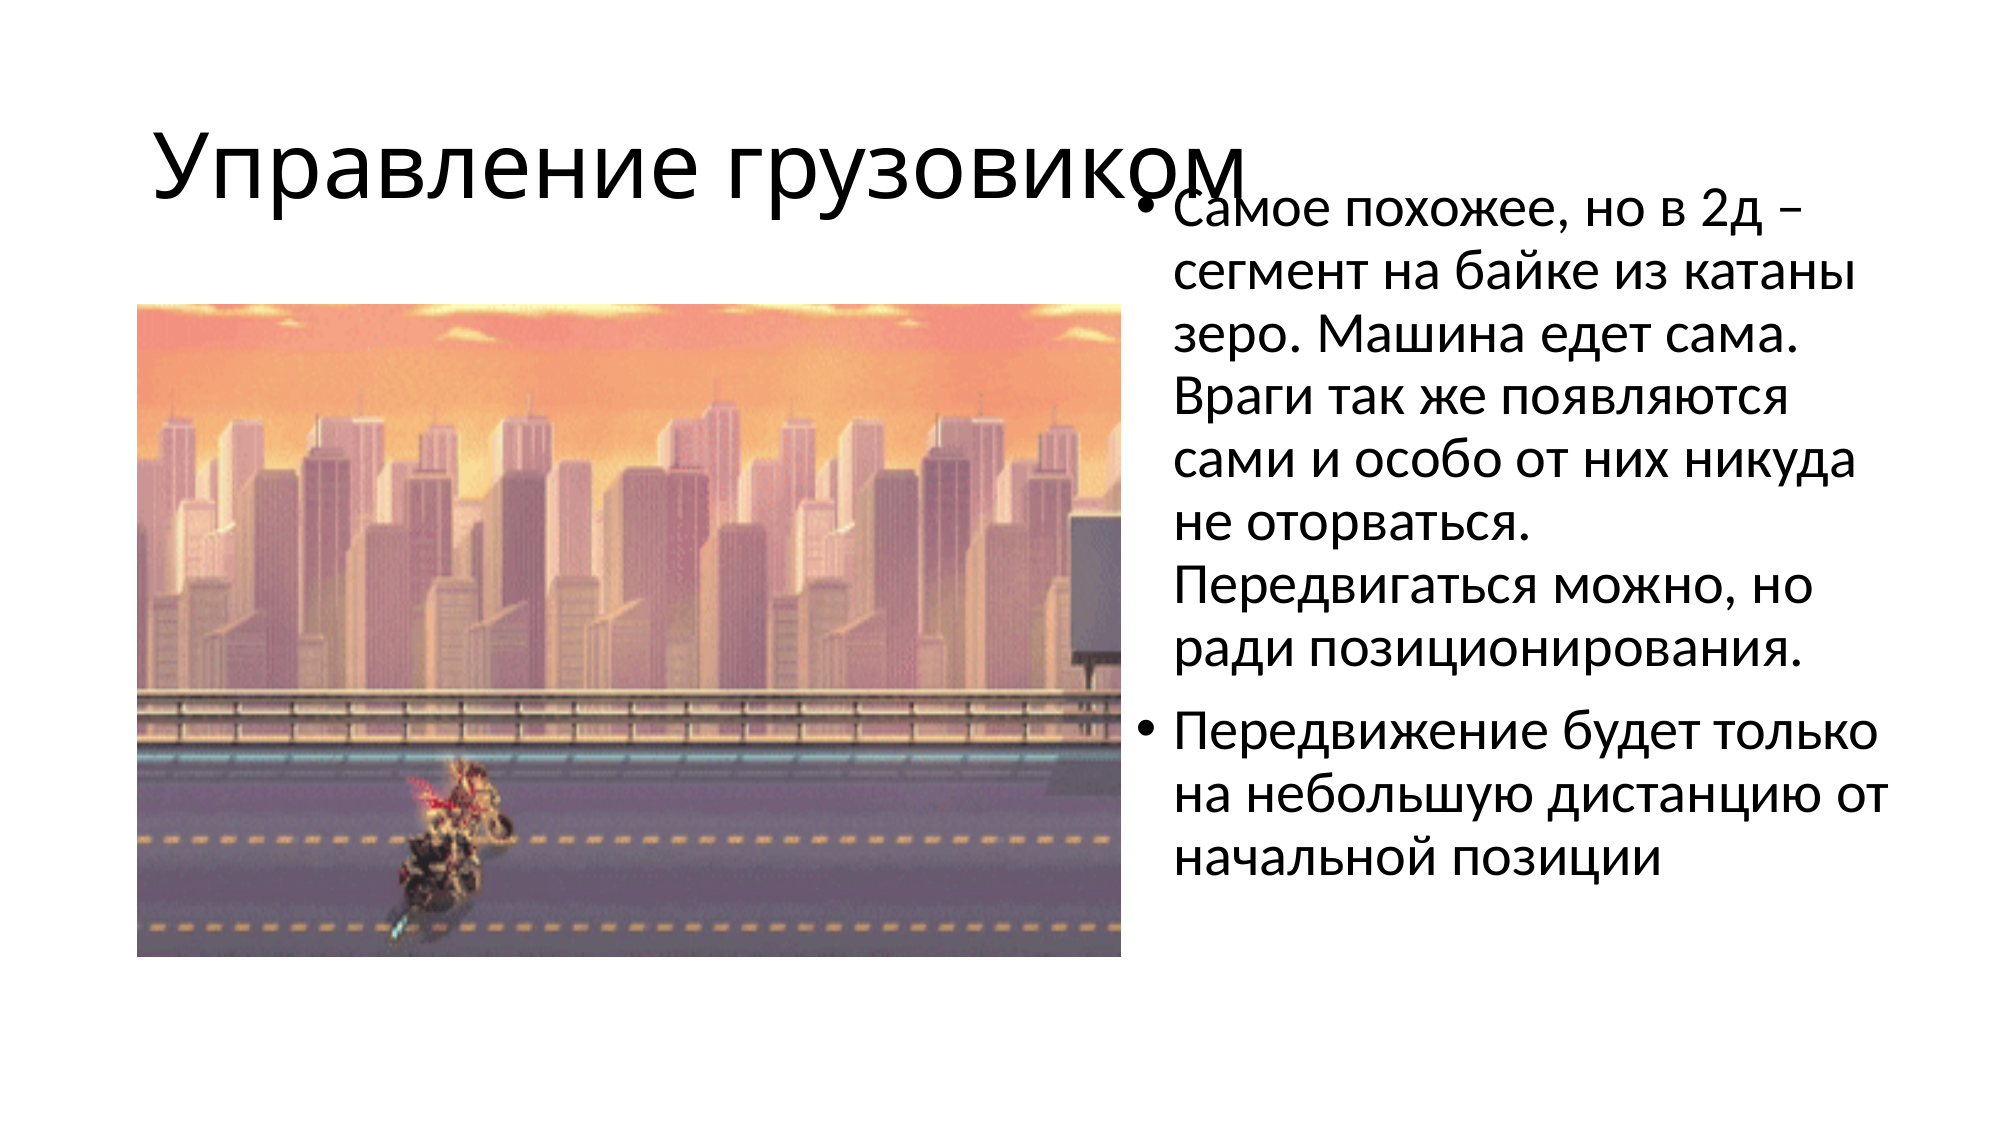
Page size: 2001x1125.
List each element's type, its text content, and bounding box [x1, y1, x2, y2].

picture [137, 304, 1121, 957]
title Управление грузовиком [137, 59, 1863, 278]
list Самое похожее, но в 2д – сегмент на байке из катаны зеро. Машина едет сама. Враги так же появляются сами и особо от них никуда не оторваться. Передвигаться можно, но ради позиционирования. Передвижение будет только на небольшую дистанцию от начальной позиции [1120, 168, 1925, 1024]
